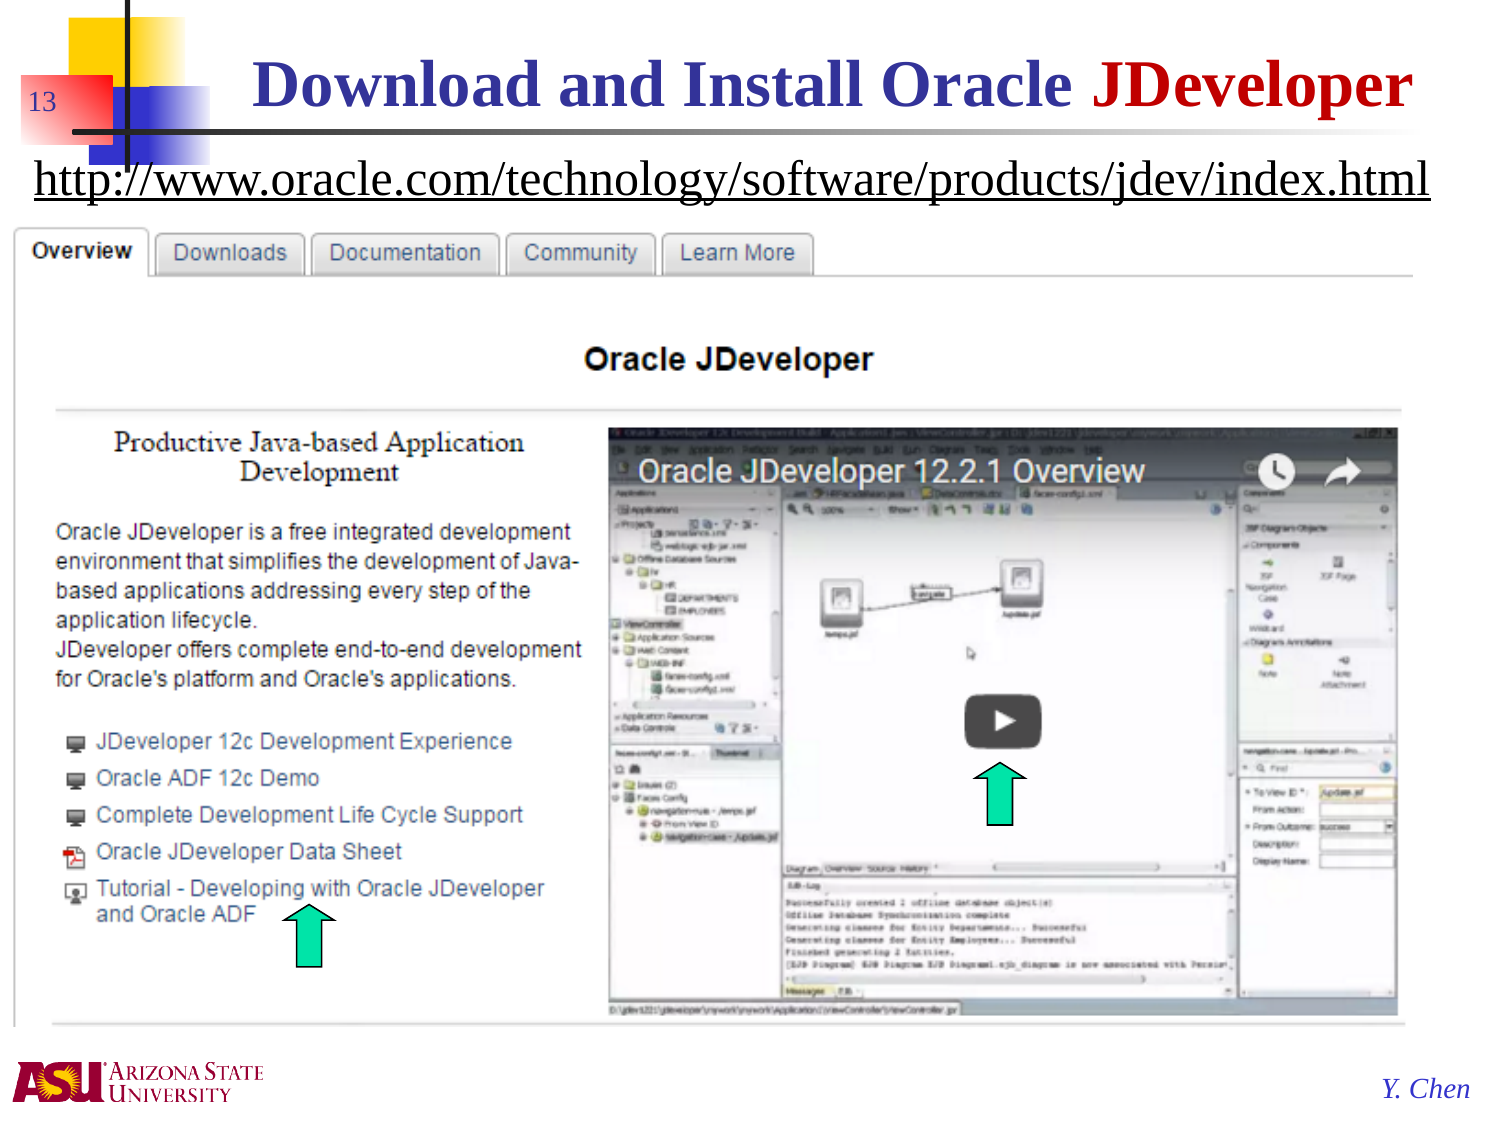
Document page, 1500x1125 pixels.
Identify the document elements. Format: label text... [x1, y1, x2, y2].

slide_number 13 [12, 49, 131, 126]
picture [12, 1062, 263, 1102]
picture [12, 224, 1413, 1027]
list http://www.oracle.com/technology/software/products/jdev/index.html [18, 137, 1488, 238]
title Download and Install Oracle JDeveloper [237, 24, 1488, 128]
